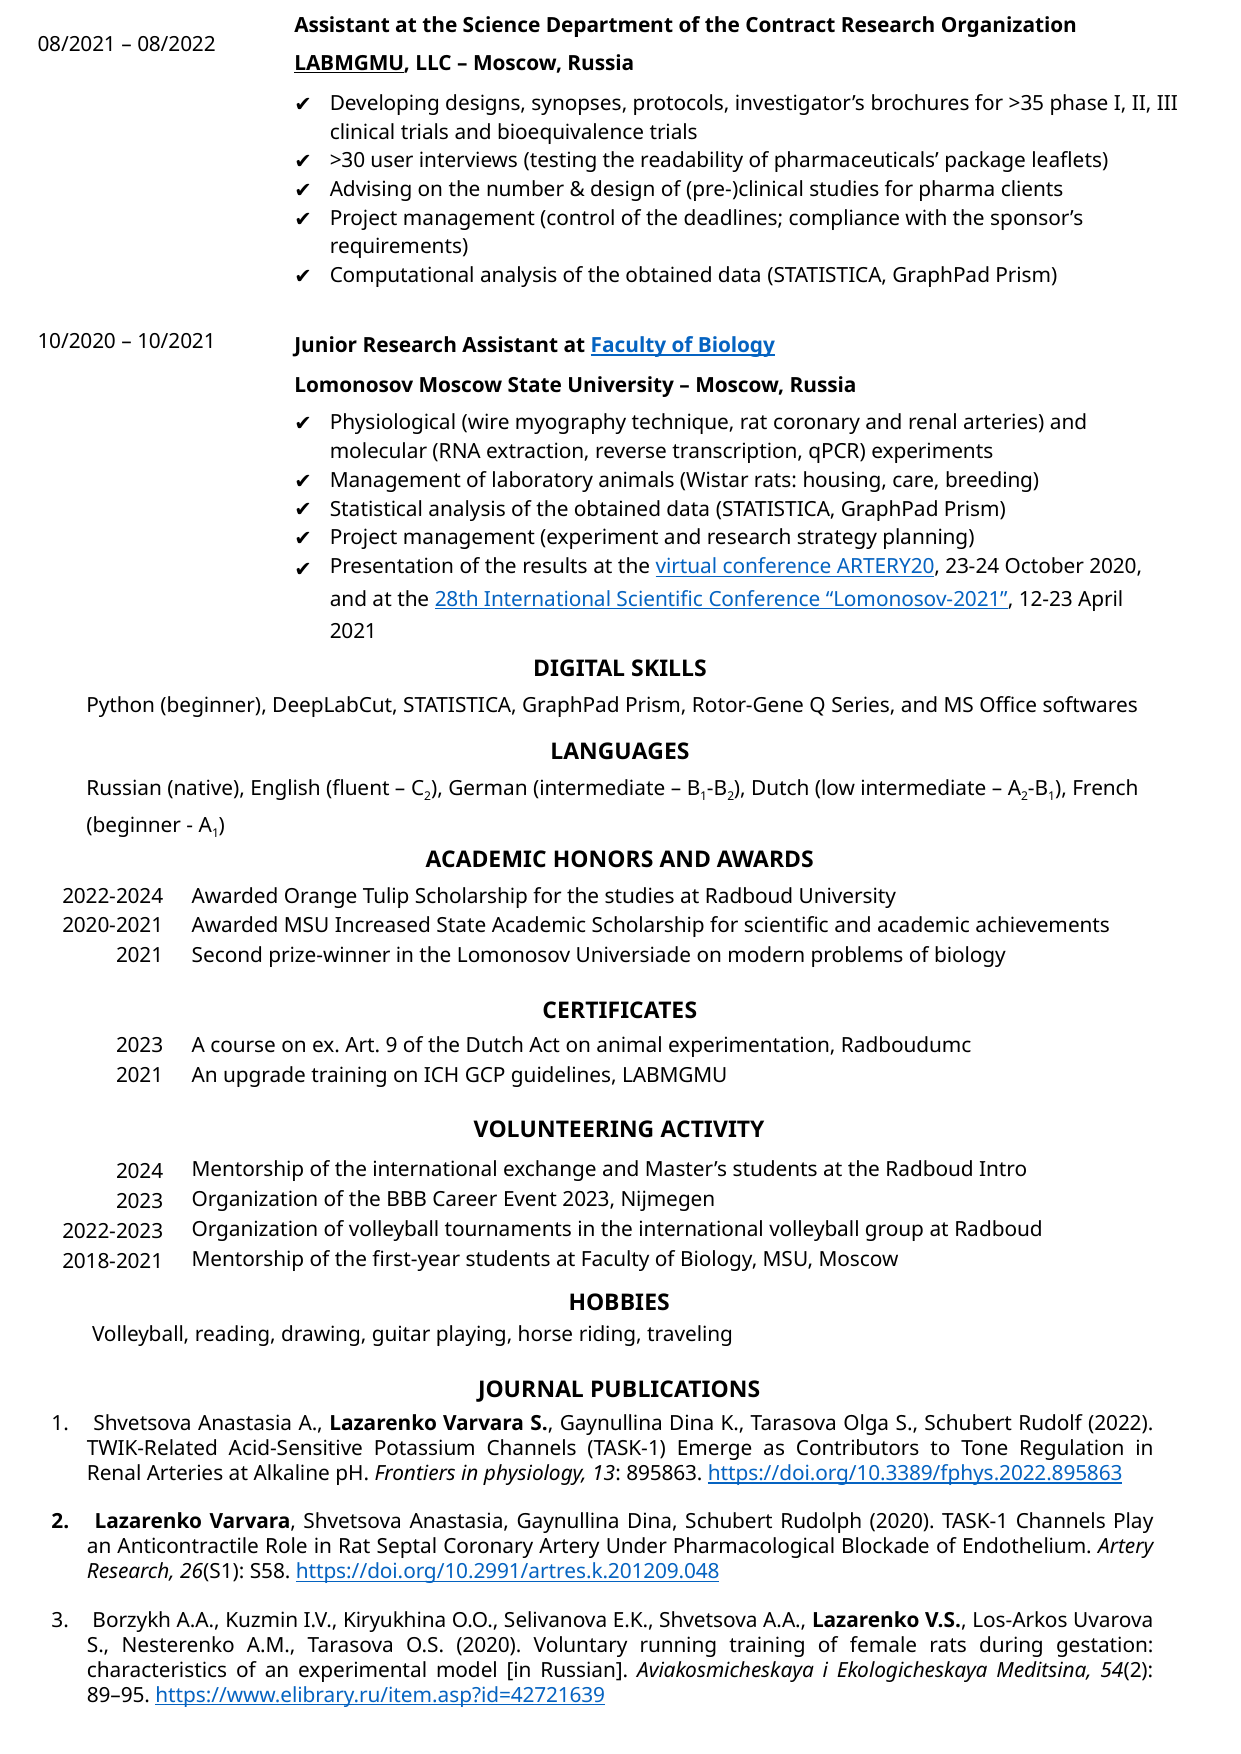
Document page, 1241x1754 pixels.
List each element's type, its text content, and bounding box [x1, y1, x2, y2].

text_box CERTIFICATES [365, 991, 875, 1022]
text_box 10/2020 – 10/2021 [28, 322, 256, 358]
text_box HOBBIES [526, 1279, 712, 1313]
text_box VOLUNTEERING ACTIVITY [416, 1110, 823, 1146]
text_box ACADEMIC HONORS AND AWARDS [365, 845, 875, 872]
text_box 2022-2024 2020-2021 2021 [30, 872, 173, 972]
text_box DIGITAL SKILLS [412, 649, 828, 682]
text_box 2023 2021 [20, 1022, 173, 1092]
text_box LANGUAGES [498, 731, 742, 761]
text_box Assistant at the Science Department of the Contract Research Organization LABMGMU, LLC – Moscow, Russia Developing designs, synopses, protocols, investigator’s brochures for >35 phase I, II, III clinical trials and bioequivalence trials >30 user interviews (testing the readability of pharmaceuticals’ package leaflets) Advising on the number & design of (pre-)clinical studies for pharma clients Project management (control of the deadlines; compliance with the sponsor’s requirements) Computational analysis of the obtained data (STATISTICA, GraphPad Prism) [284, 3, 1212, 292]
text_box Shvetsova Anastasia A., Lazarenko Varvara S., Gaynullina Dina K., Tarasova Olga S., Schubert Rudolf (2022). TWIK-Related Acid-Sensitive Potassium Channels (TASK-1) Emerge as Contributors to Tone Regulation in Renal Arteries at Alkaline pH. Frontiers in physiology, 13: 895863. https://doi.org/10.3389/fphys.2022.895863 Lazarenko Varvara, Shvetsova Anastasia, Gaynullina Dina, Schubert Rudolph (2020). TASK-1 Channels Play an Anticontractile Role in Rat Septal Coronary Artery Under Pharmacological Blockade of Endothelium. Artery Research, 26(S1): S58. https://doi.org/10.2991/artres.k.201209.048 Borzykh A.A., Kuzmin I.V., Kiryukhina O.O., Selivanova E.K., Shvetsova A.A., Lazarenko V.S., Los-Arkos Uvarova S., Nesterenko A.M., Tarasova O.S. (2020). Voluntary running training of female rats during gestation: characteristics of an experimental model [in Russian]. Aviakosmicheskaya i Ekologicheskaya Meditsina, 54(2): 89–95. https://www.elibrary.ru/item.asp?id=42721639 [36, 1402, 1181, 1717]
text_box A course on ex. Art. 9 of the Dutch Act on animal experimentation, Radboudumc An upgrade training on ICH GCP guidelines, LABMGMU [182, 1022, 1200, 1092]
text_box JOURNAL PUBLICATIONS [411, 1369, 827, 1402]
text_box Russian (native), English (fluent – С2), German (intermediate – B1-В2), Dutch (low intermediate – А2-В1), French (beginner - A1) [77, 761, 1217, 845]
text_box 2024 2023 2022-2023 2018-2021 [20, 1147, 173, 1277]
text_box Python (beginner), DeepLabCut, STATISTICA, GraphPad Prism, Rotor-Gene Q Series, and MS Office softwares [76, 682, 1181, 722]
text_box Mentorship of the international exchange and Master’s students at the Radboud Intro Organization of the BBB Career Event 2023, Nijmegen Organization of volleyball tournaments in the international volleyball group at Radboud Mentorship of the first-year students at Faculty of Biology, MSU, Moscow [182, 1146, 1200, 1276]
text_box Awarded Orange Tulip Scholarship for the studies at Radboud University Awarded MSU Increased State Academic Scholarship for scientific and academic achievements Second prize-winner in the Lomonosov Universiade on modern problems of biology [182, 872, 1200, 972]
text_box Volleyball, reading, drawing, guitar playing, horse riding, traveling [77, 1313, 946, 1354]
text_box Junior Research Assistant at Faculty of Biology Lomonosov Moscow State University – Moscow, Russia Physiological (wire myography technique, rat coronary and renal arteries) and molecular (RNA extraction, reverse transcription, qPCR) experiments Management of laboratory animals (Wistar rats: housing, care, breeding) Statistical analysis of the obtained data (STATISTICA, GraphPad Prism) Project management (experiment and research strategy planning) Presentation of the results at the virtual conference ARTERY20, 23-24 October 2020, and at the 28th International Scientific Conference “Lomonosov-2021”, 12-23 April 2021 [284, 322, 1181, 648]
text_box 08/2021 – 08/2022 [28, 25, 256, 60]
